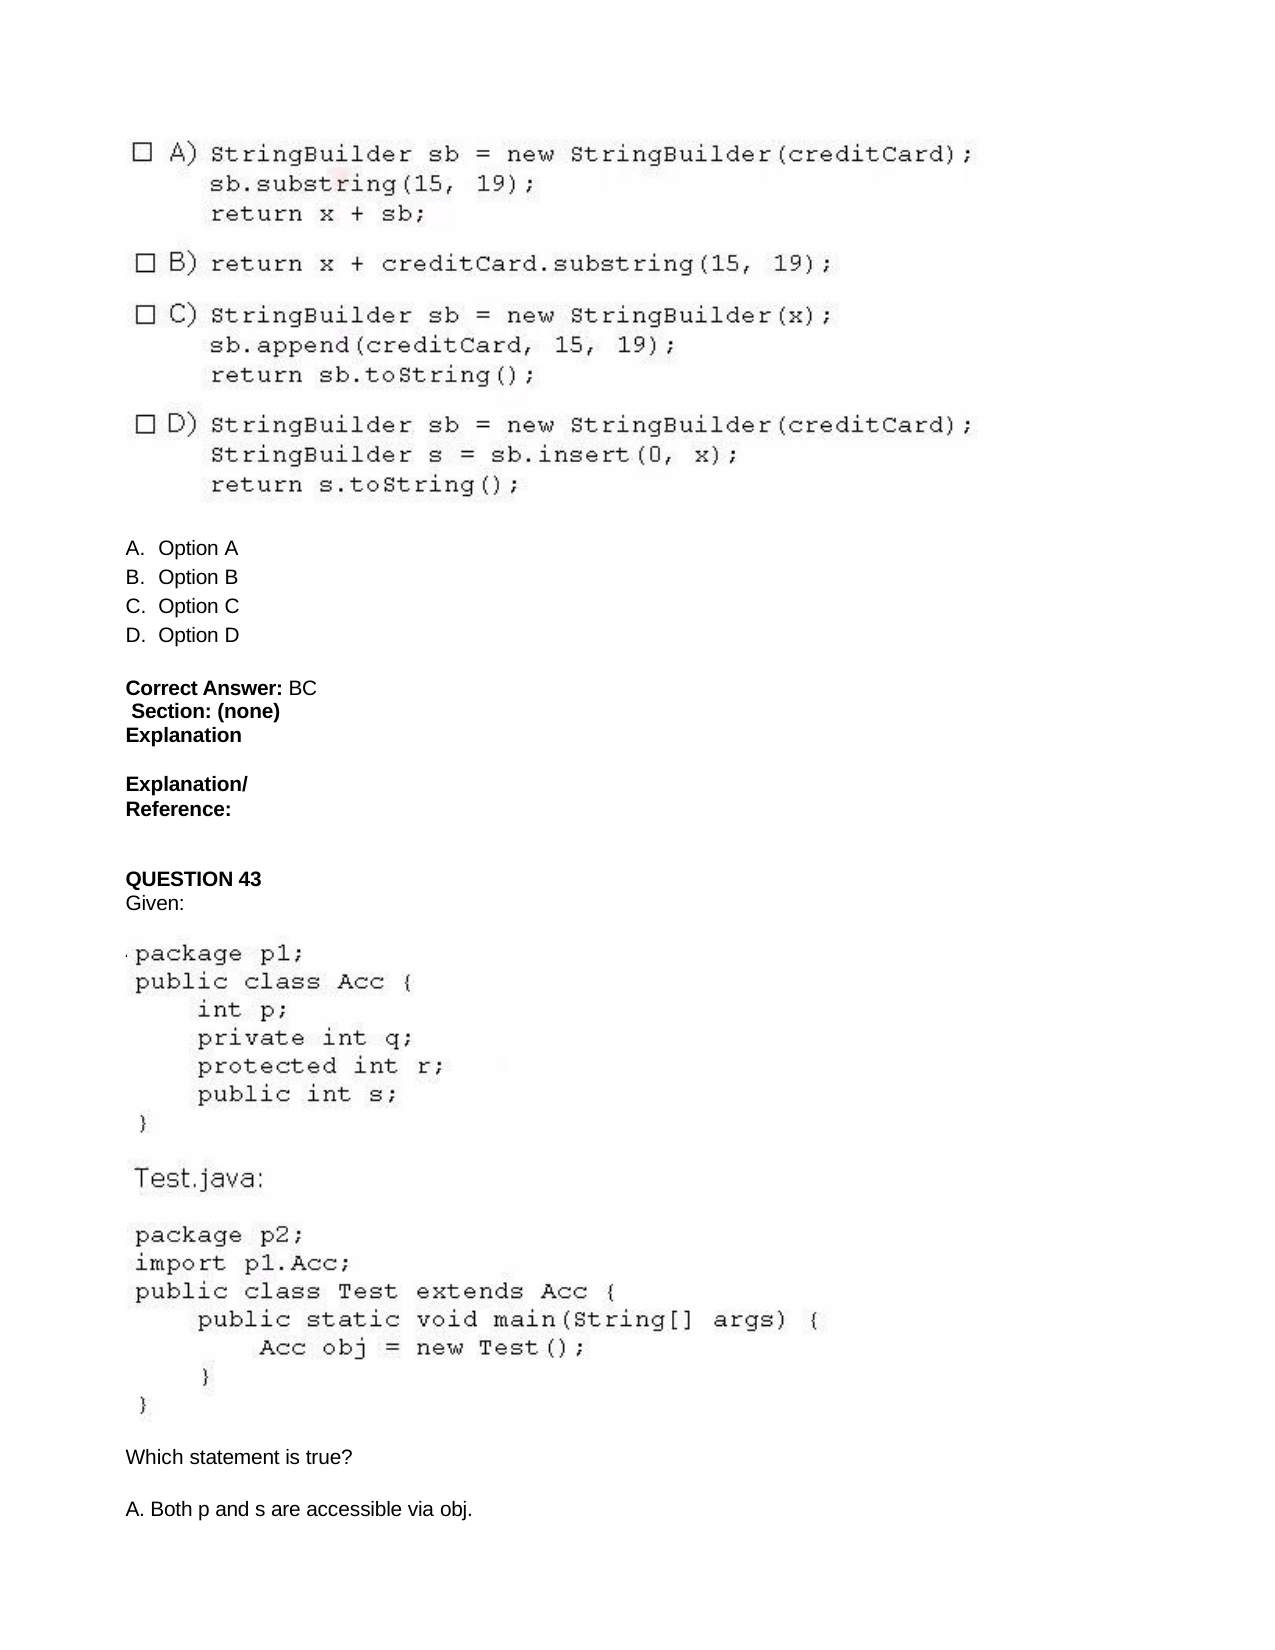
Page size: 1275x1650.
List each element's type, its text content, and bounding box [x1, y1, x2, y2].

text_box [127, 127, 993, 509]
text_box Option A Option B Option C Option D Correct Answer: BC Section: (none) Explanation Explanation/Reference: QUESTION 43 Given: Acc.java: [123, 528, 359, 962]
text_box [127, 934, 832, 1422]
text_box Which statement is true? A. Both p and s are accessible via obj. [123, 1442, 487, 1521]
